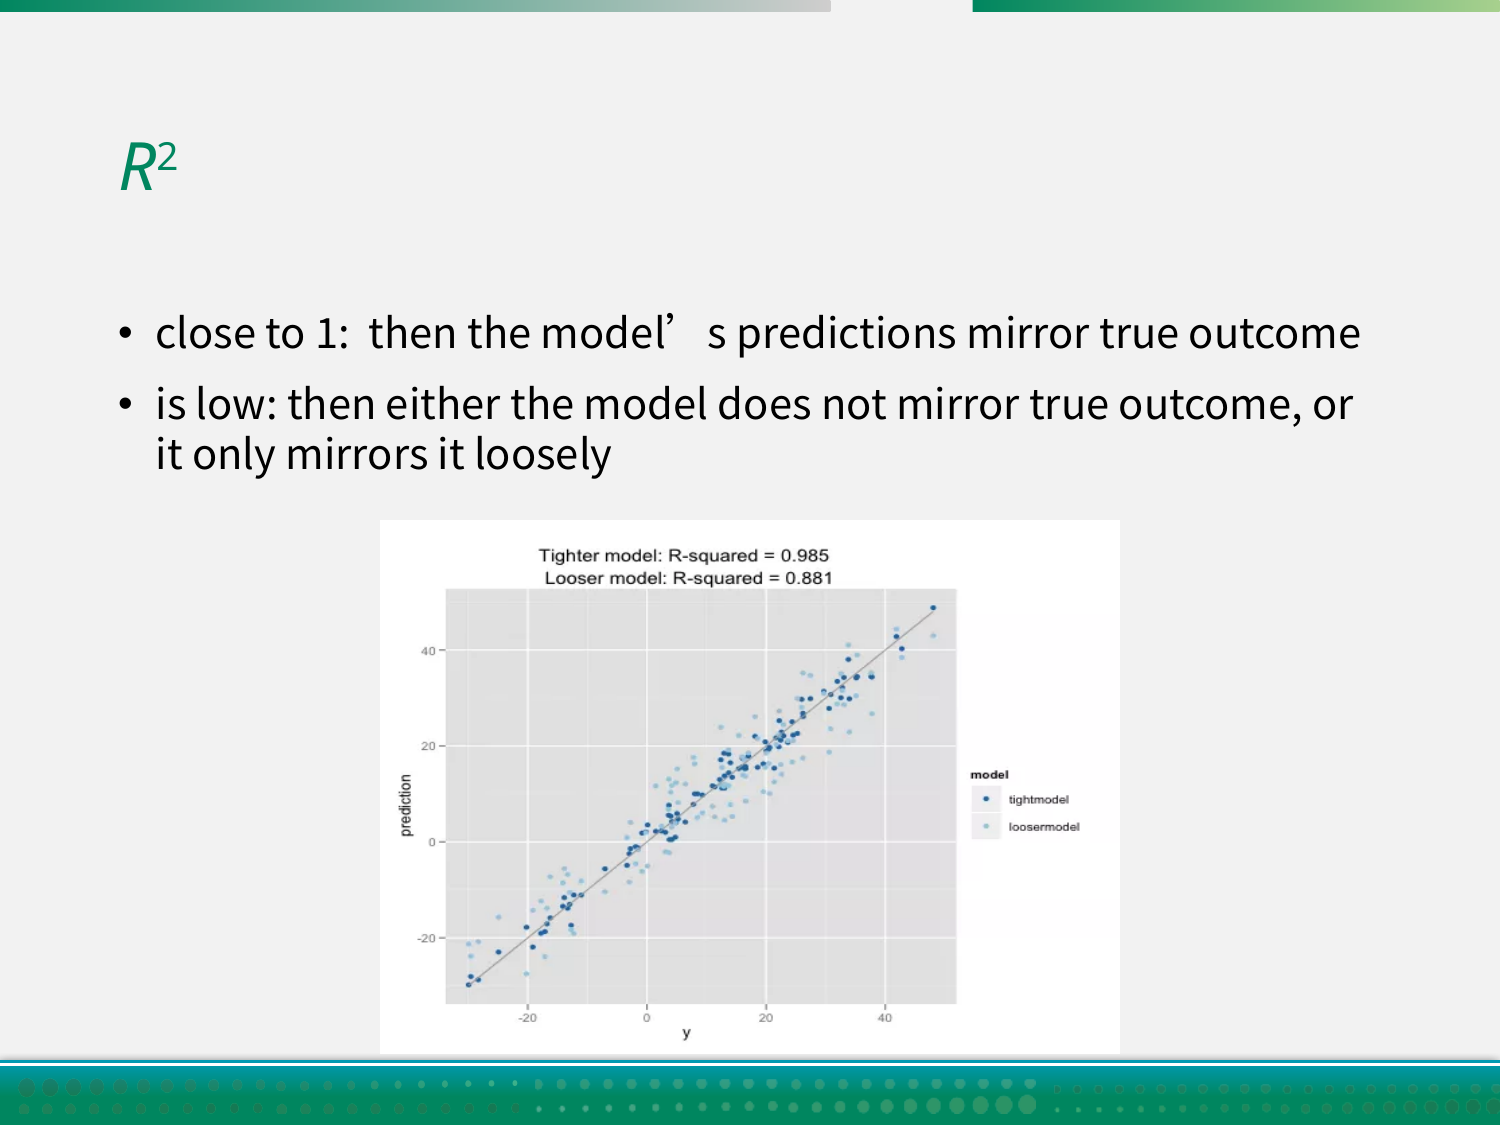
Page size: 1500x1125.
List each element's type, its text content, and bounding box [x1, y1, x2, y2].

list close to 1: then the model’s predictions mirror true outcome is low: then either the model does not mirror true outcome, or it only mirrors it loosely [103, 299, 1397, 535]
picture [380, 520, 1120, 1054]
title R2 [103, 59, 1397, 278]
